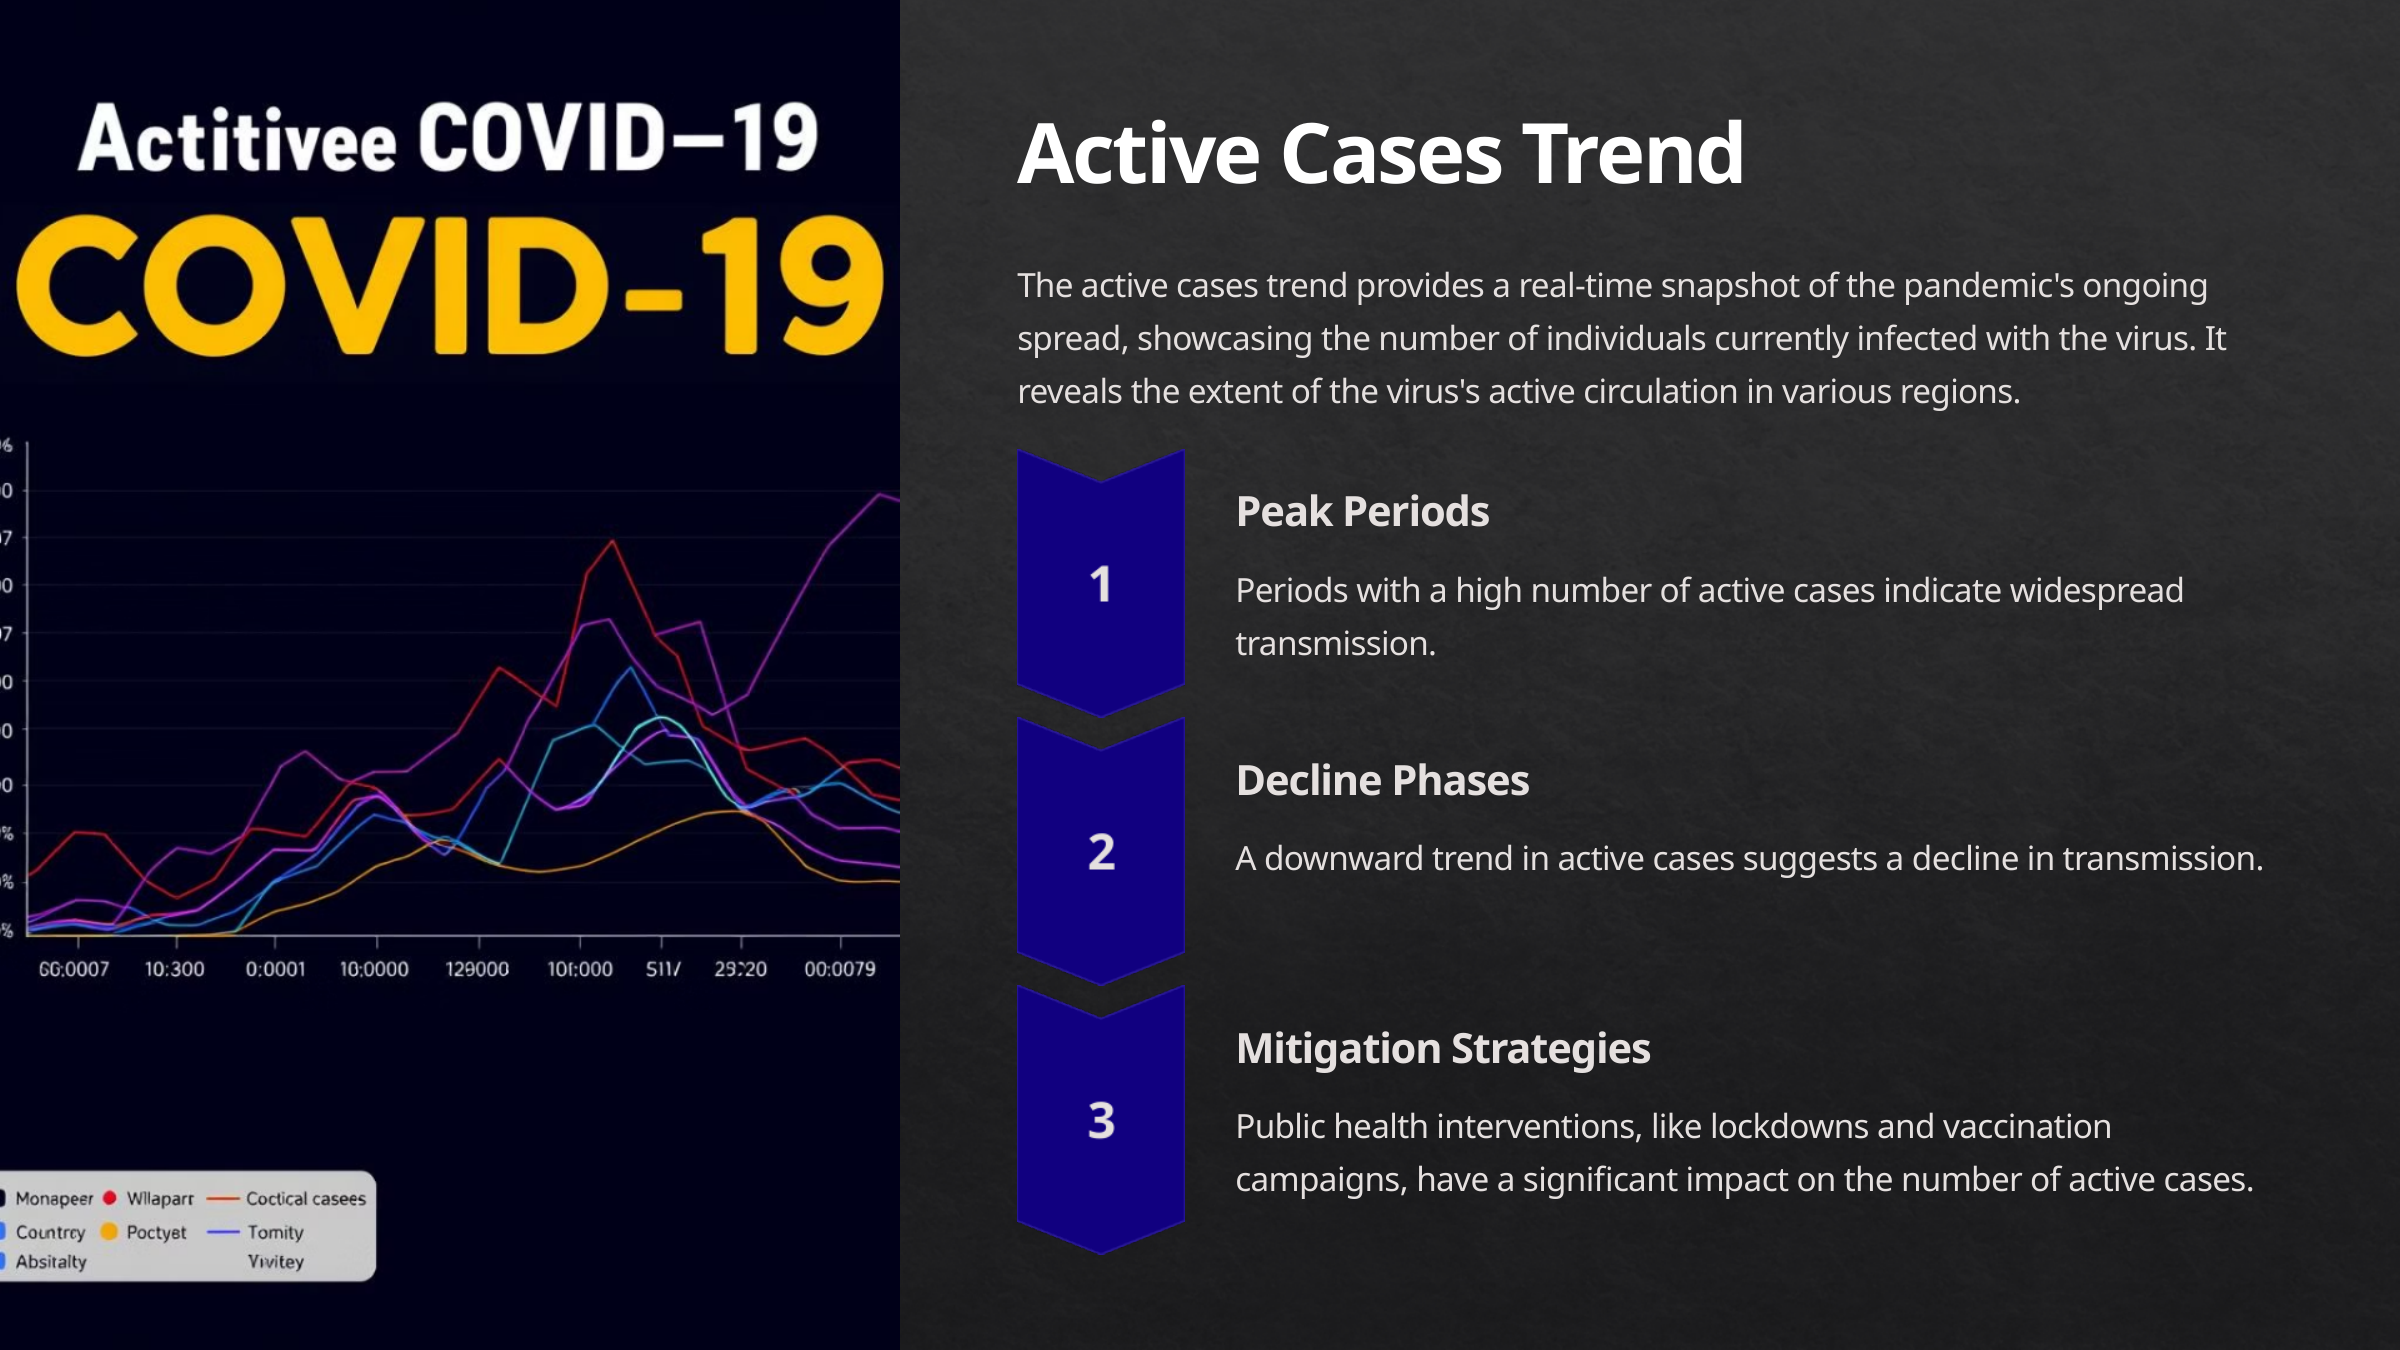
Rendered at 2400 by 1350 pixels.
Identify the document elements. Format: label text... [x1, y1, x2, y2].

text_box Decline Phases [1235, 751, 1655, 804]
text_box The active cases trend provides a real-time snapshot of the pandemic's ongoing spread, showcasing the number of individuals currently infected with the virus. It reveals the extent of the virus's active circulation in various regions. [1017, 250, 2283, 412]
text_box Active Cases Trend [1017, 95, 1856, 201]
text_box Public health interventions, like lockdowns and vaccination campaigns, have a significant impact on the number of active cases. [1235, 1091, 2283, 1200]
text_box Peak Periods [1235, 483, 1655, 536]
text_box Periods with a high number of active cases indicate widespread transmission. [1235, 555, 2283, 663]
picture [0, 0, 901, 1350]
text_box Mitigation Strategies [1235, 1019, 1655, 1072]
text_box A downward trend in active cases suggests a decline in transmission. [1235, 823, 2283, 932]
picture [1017, 449, 1186, 1255]
